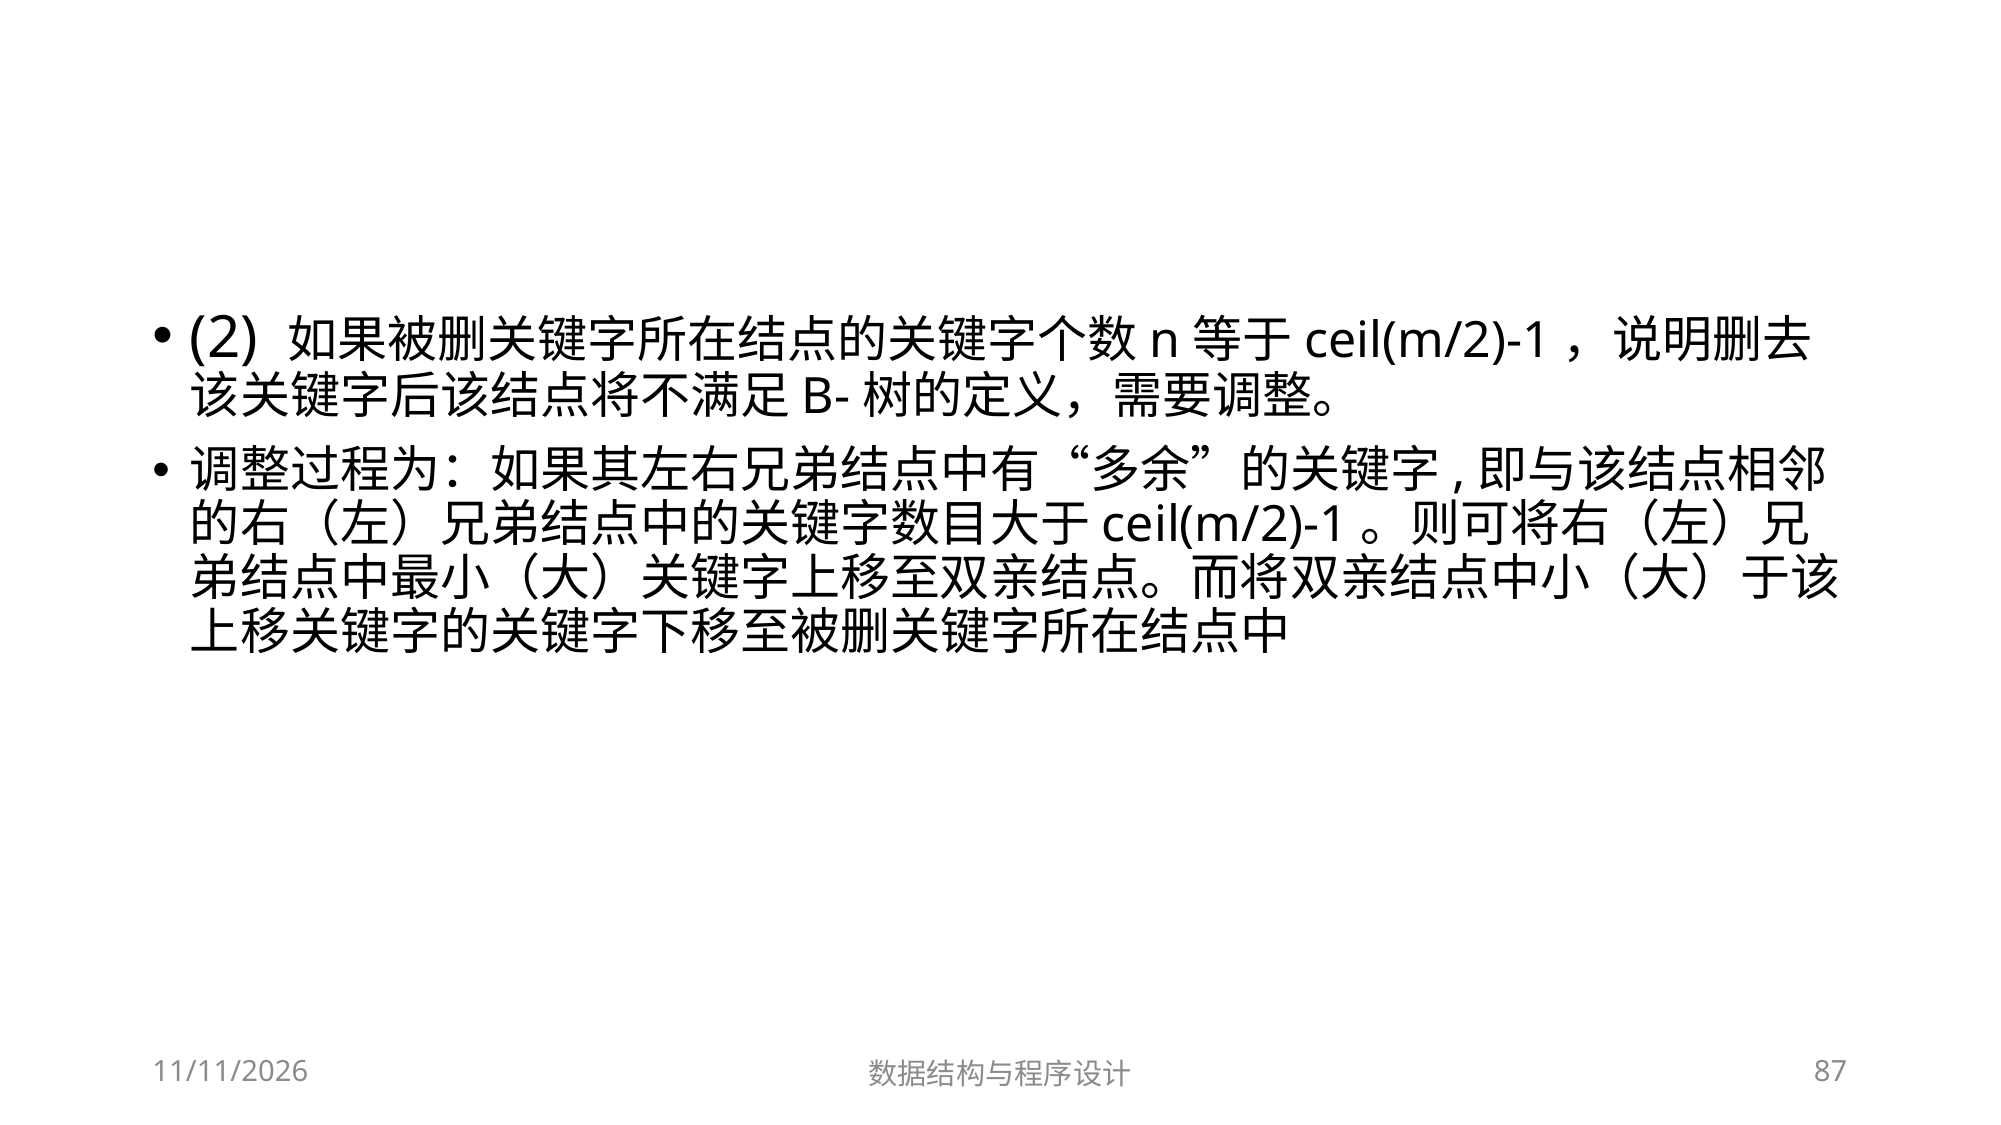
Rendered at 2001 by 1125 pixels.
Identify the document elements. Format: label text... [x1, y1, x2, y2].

list (2) 如果被删关键字所在结点的关键字个数n等于ceil(m/2)-1，说明删去该关键字后该结点将不满足B-树的定义，需要调整。 调整过程为：如果其左右兄弟结点中有“多余”的关键字,即与该结点相邻的右（左）兄弟结点中的关键字数目大于ceil(m/2)-1。则可将右（左）兄弟结点中最小（大）关键字上移至双亲结点。而将双亲结点中小（大）于该上移关键字的关键字下移至被删关键字所在结点中 [137, 299, 1863, 1014]
footer 数据结构与程序设计 [662, 1042, 1338, 1103]
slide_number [137, 1042, 588, 1103]
slide_number 87 [1412, 1042, 1863, 1103]
